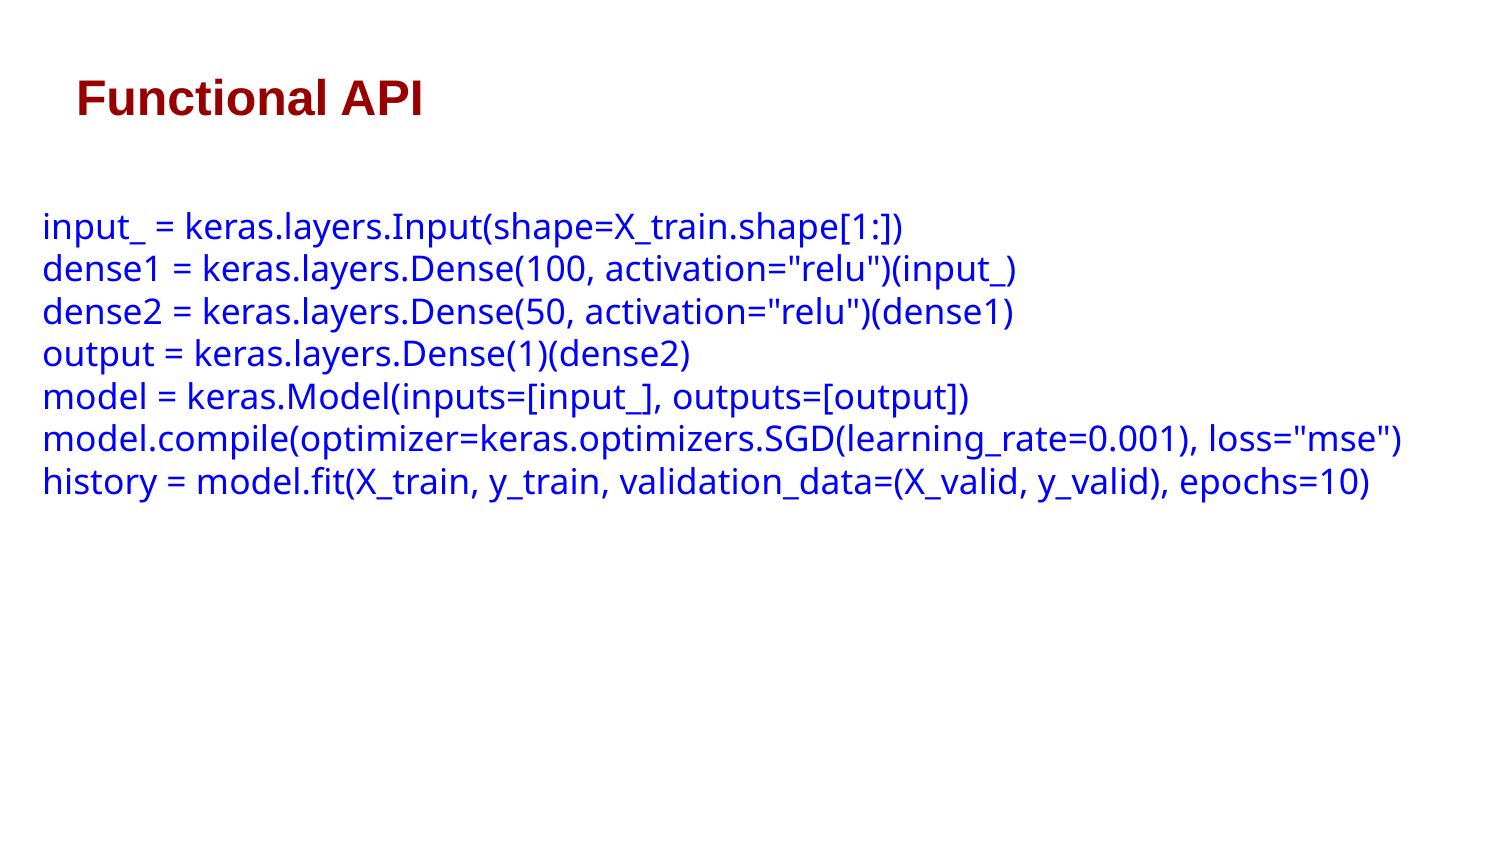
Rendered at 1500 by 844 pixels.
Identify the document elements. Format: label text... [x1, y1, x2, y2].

text_box input_ = keras.layers.Input(shape=X_train.shape[1:]) dense1 = keras.layers.Dense(100, activation="relu")(input_) dense2 = keras.layers.Dense(50, activation="relu")(dense1) output = keras.layers.Dense(1)(dense2) model = keras.Model(inputs=[input_], outputs=[output]) model.compile(optimizer=keras.optimizers.SGD(learning_rate=0.001), loss="mse") history = model.fit(X_train, y_train, validation_data=(X_valid, y_valid), epochs=10) [27, 146, 1486, 819]
text_box Functional API [61, 50, 1361, 146]
